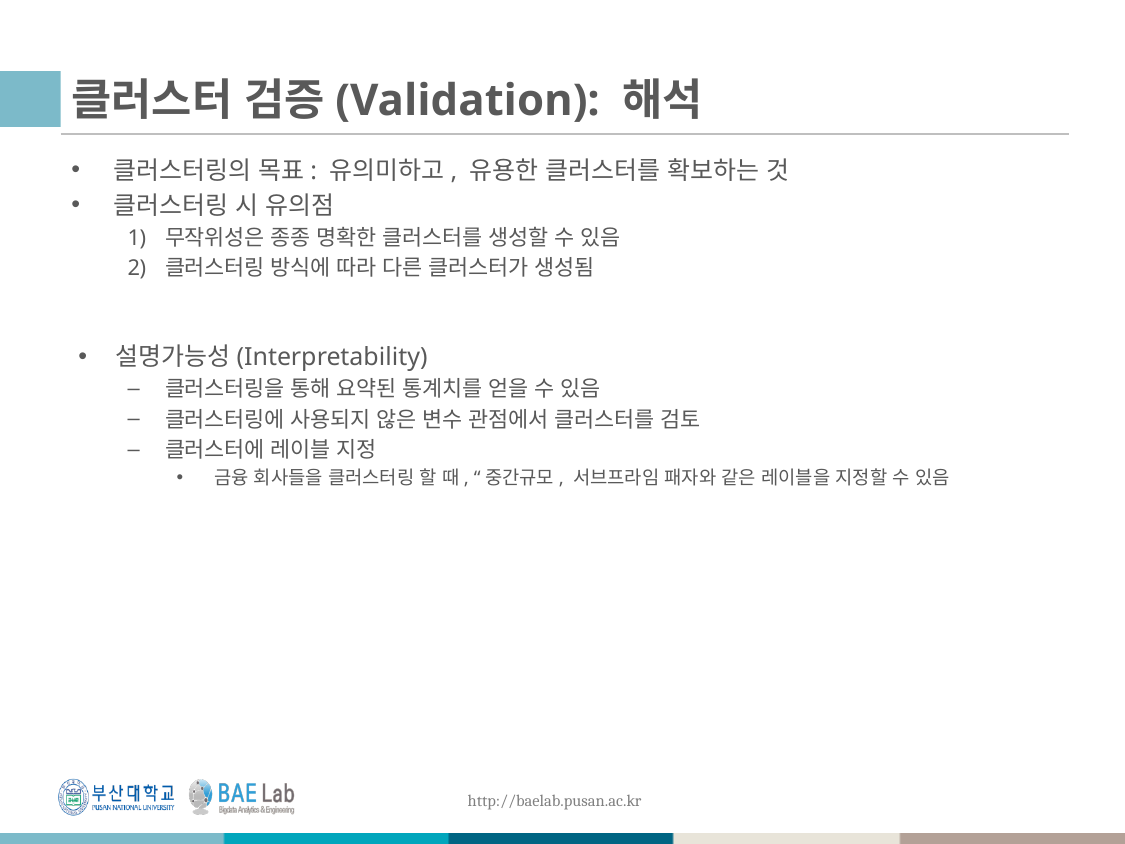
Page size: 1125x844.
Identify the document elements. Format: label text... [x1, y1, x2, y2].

picture [55, 775, 175, 819]
picture [186, 776, 300, 816]
list 클러스터링의 목표: 유의미하고, 유용한 클러스터를 확보하는 것 클러스터링 시 유의점 무작위성은 종종 명확한 클러스터를 생성할 수 있음 클러스터링 방식에 따라 다른 클러스터가 생성됨 설명가능성(Interpretability) 클러스터링을 통해 요약된 통계치를 얻을 수 있음 클러스터링에 사용되지 않은 변수 관점에서 클러스터를 검토 클러스터에 레이블 지정 금융 회사들을 클러스터링 할 때, “중간규모, 서브프라임 패자와 같은 레이블을 지정할 수 있음 [56, 146, 1069, 754]
picture [0, 833, 448, 844]
picture [673, 833, 1125, 844]
title 클러스터 검증(Validation): 해석 [56, 71, 1069, 125]
